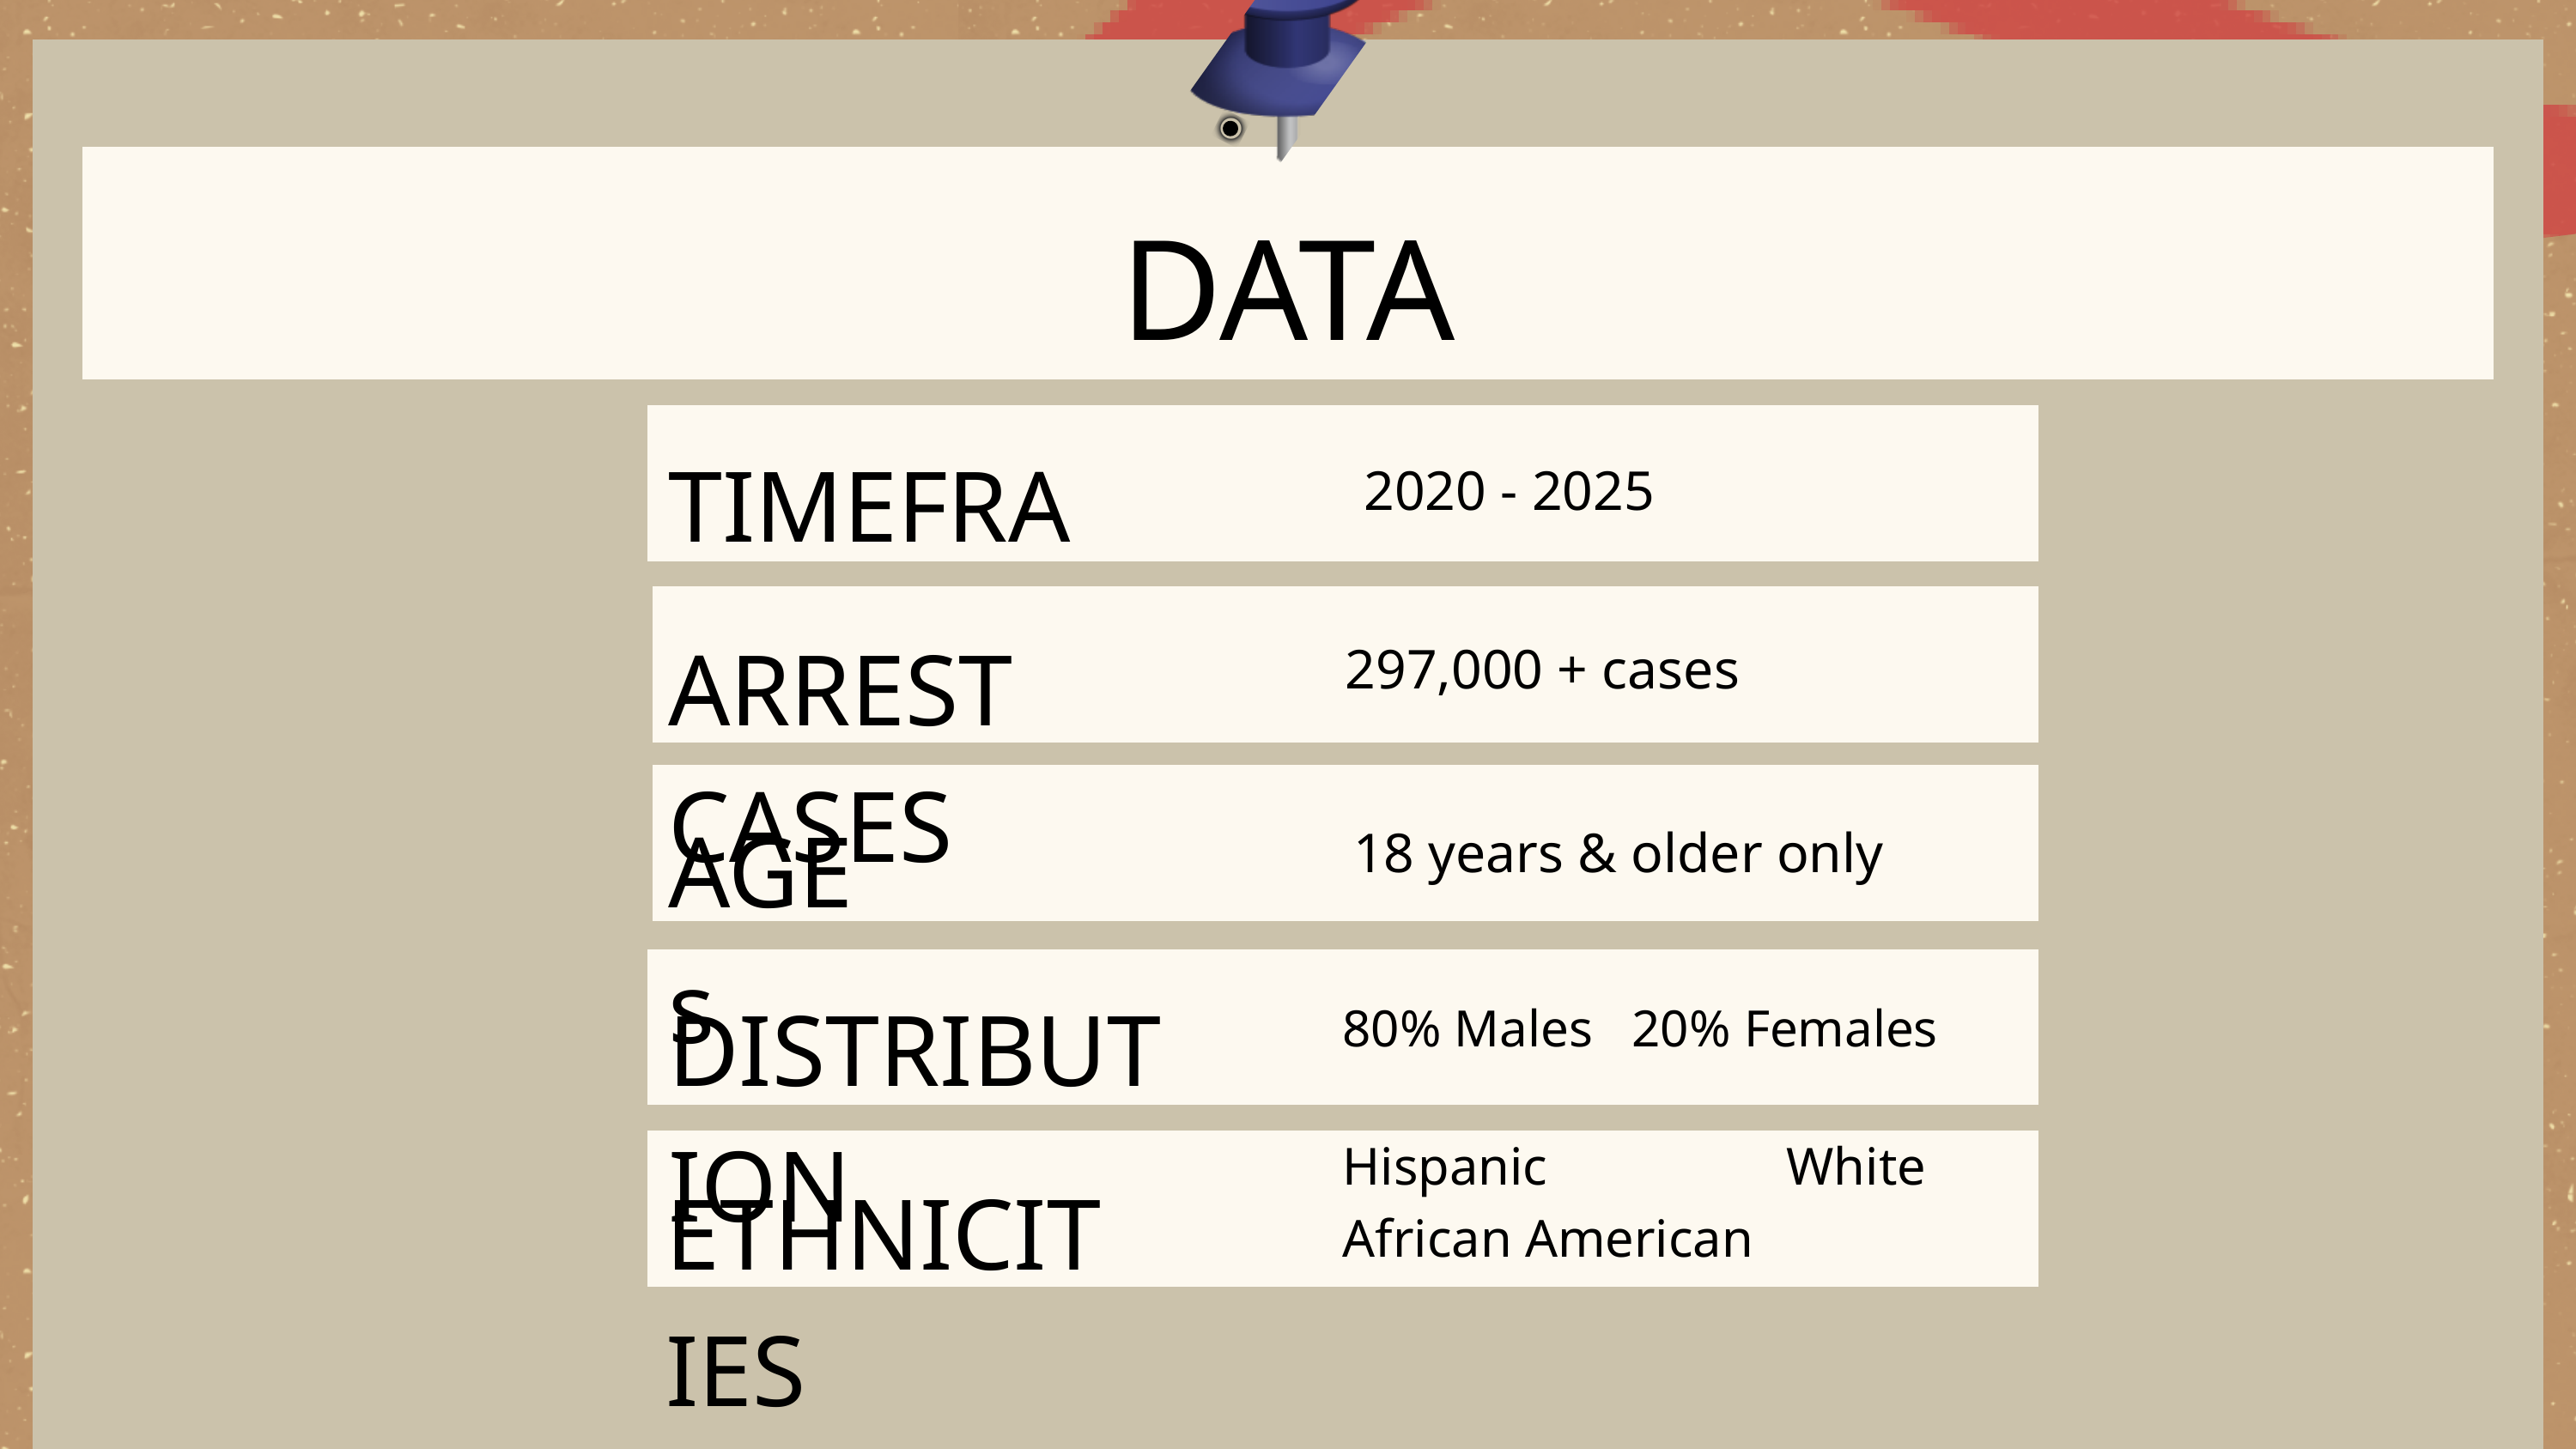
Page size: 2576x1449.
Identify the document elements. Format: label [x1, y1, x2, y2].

text_box [0, 0, 1182, 1449]
text_box [82, 146, 2494, 380]
text_box [652, 585, 2039, 743]
text_box [647, 404, 2039, 561]
text_box [652, 765, 2039, 922]
text_box [647, 1130, 2039, 1287]
text_box [1186, 0, 1390, 164]
text_box [1394, 0, 2576, 1449]
text_box [647, 949, 2039, 1106]
text_box [33, 39, 2543, 1449]
